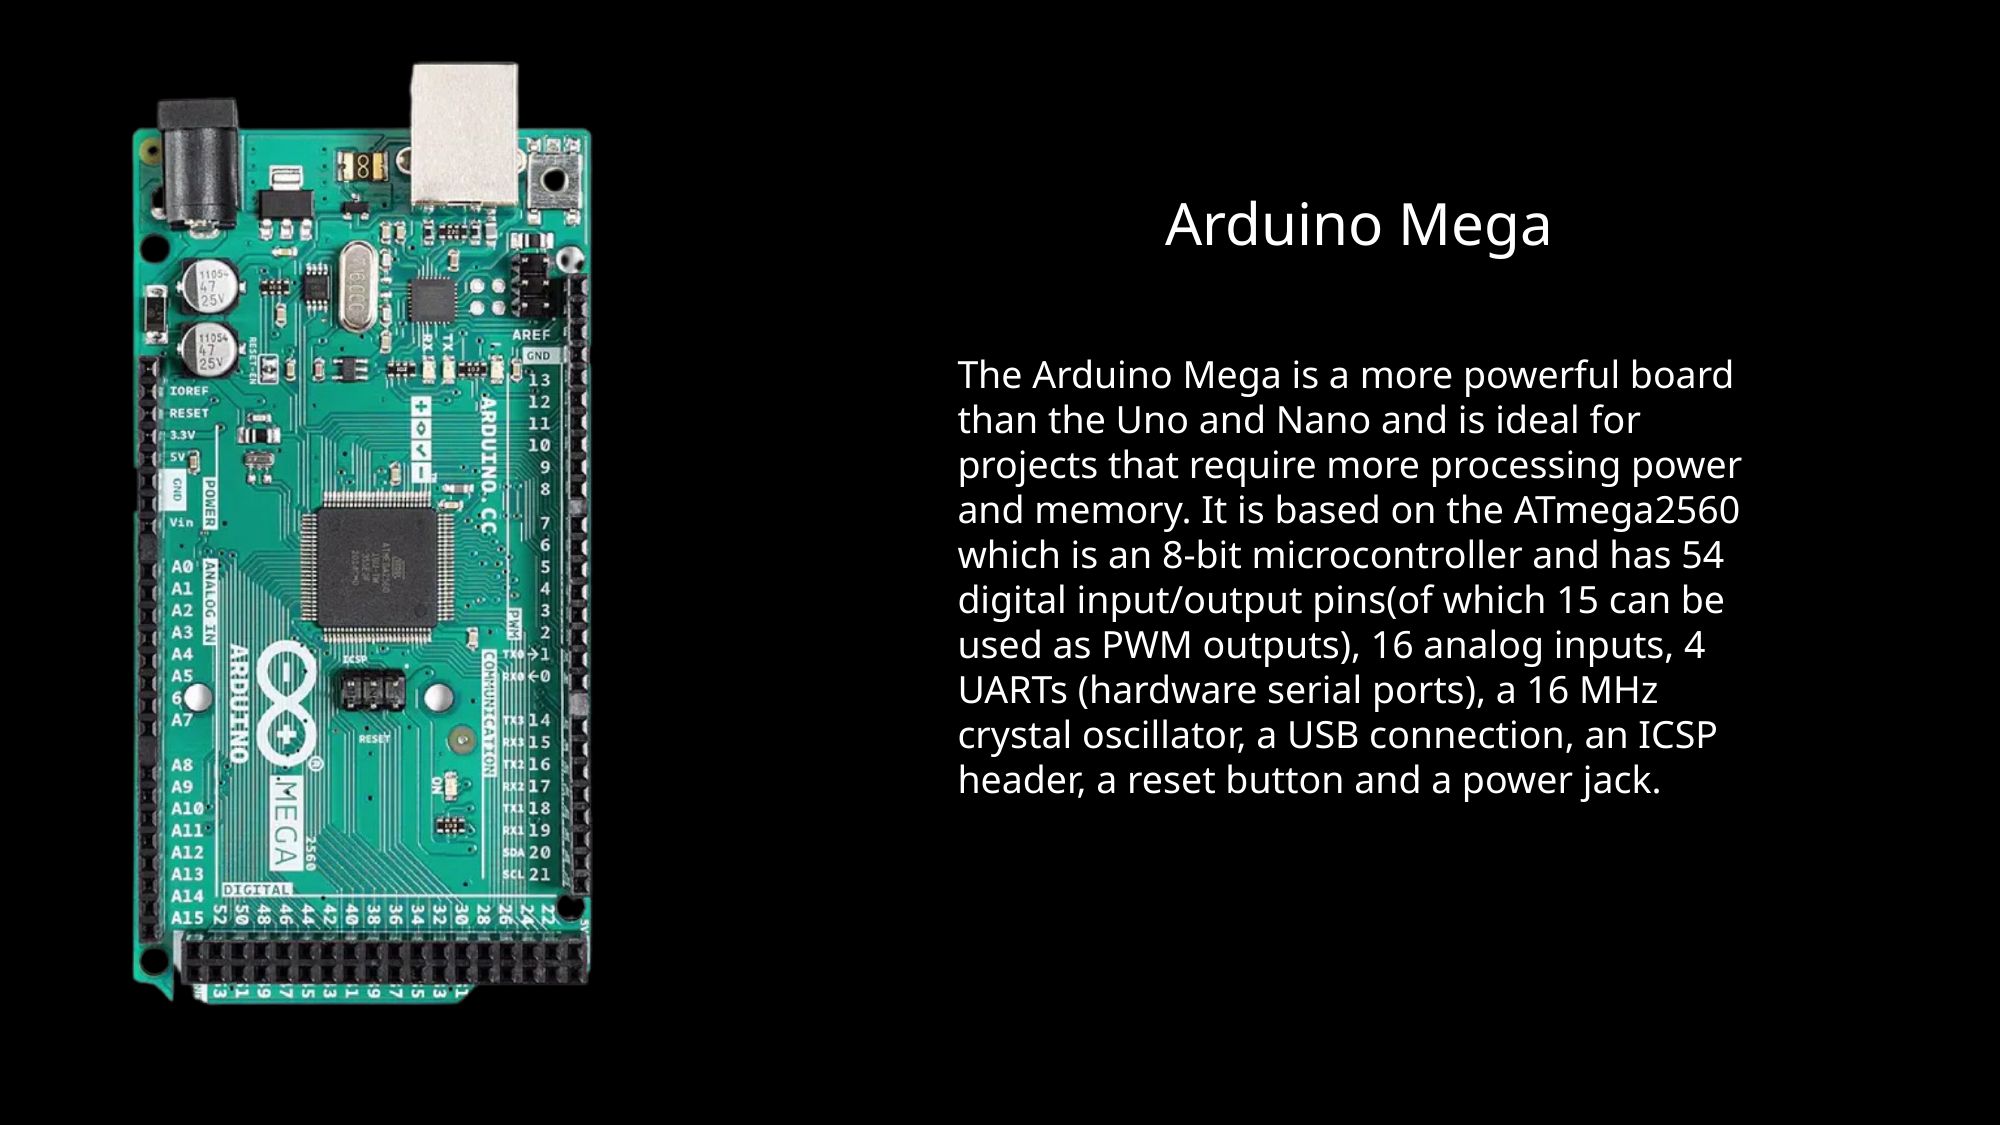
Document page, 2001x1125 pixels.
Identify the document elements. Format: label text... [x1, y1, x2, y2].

text_box Arduino Mega [999, 179, 1719, 265]
text_box The Arduino Mega is a more powerful board than the Uno and Nano and is ideal for projects that require more processing power and memory. It is based on the ATmega2560 which is an 8-bit microcontroller and has 54 digital input/output pins(of which 15 can be used as PWM outputs), 16 analog inputs, 4 UARTs (hardware serial ports), a 16 MHz crystal oscillator, a USB connection, an ICSP header, a reset button and a power jack. [959, 343, 1776, 809]
picture [0, 0, 959, 1092]
